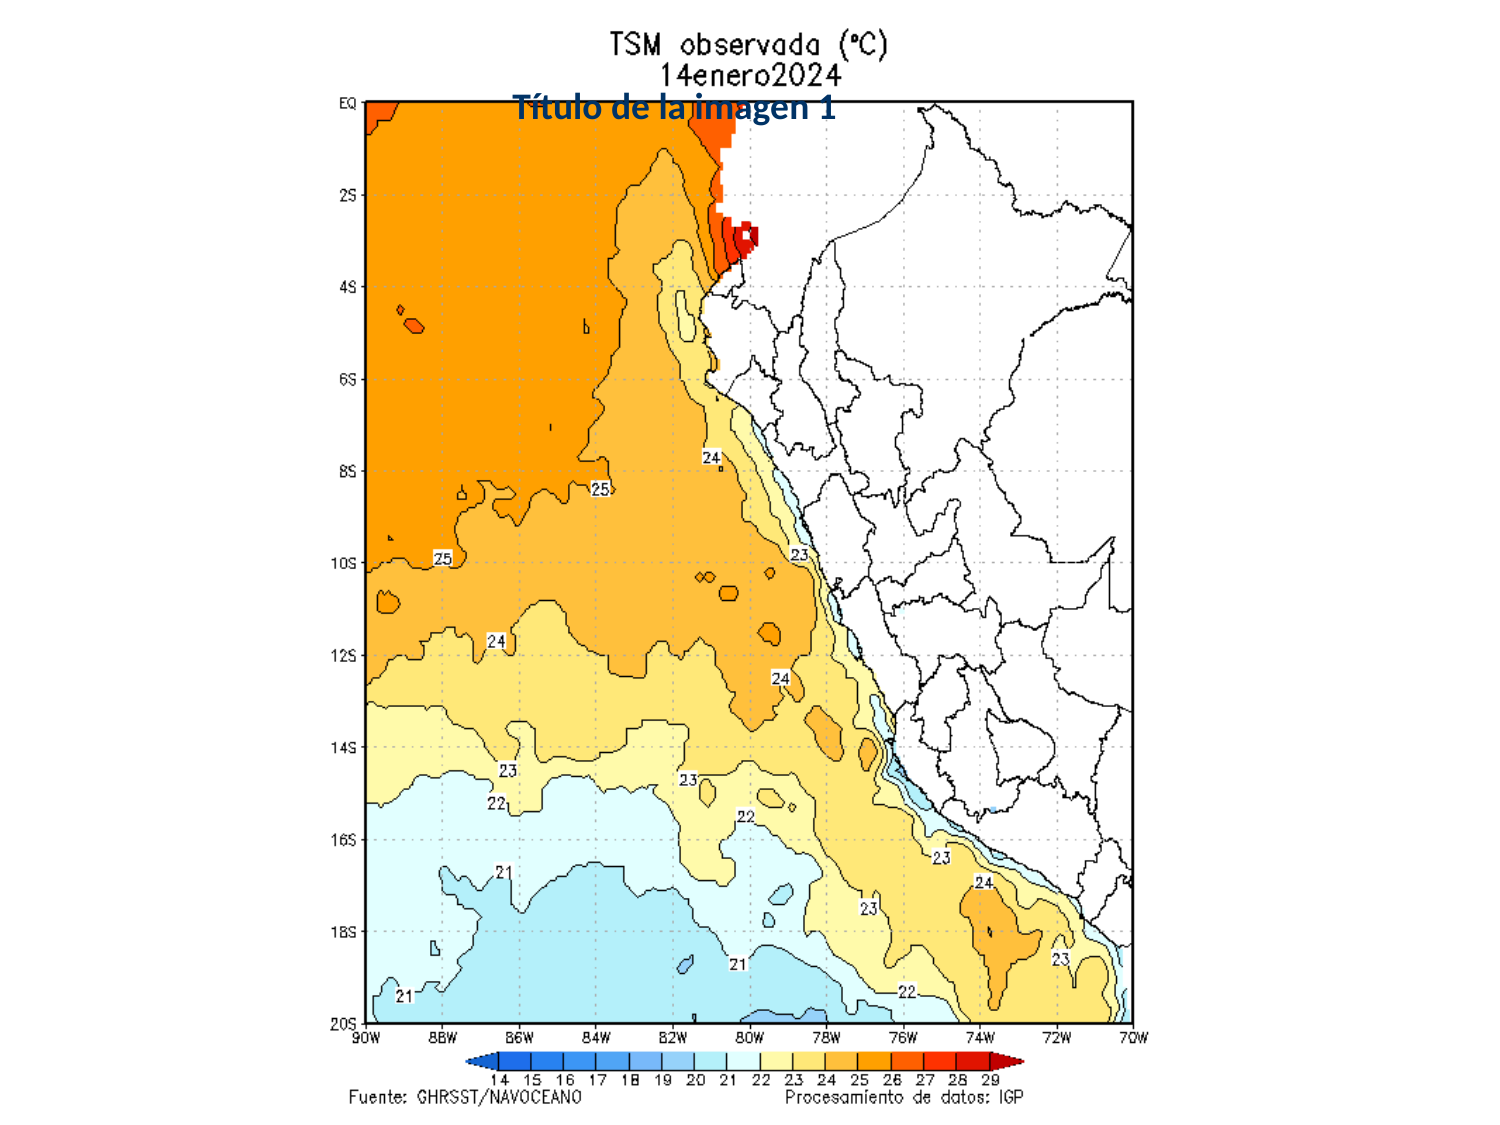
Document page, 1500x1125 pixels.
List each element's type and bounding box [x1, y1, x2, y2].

picture [315, 0, 1185, 1125]
